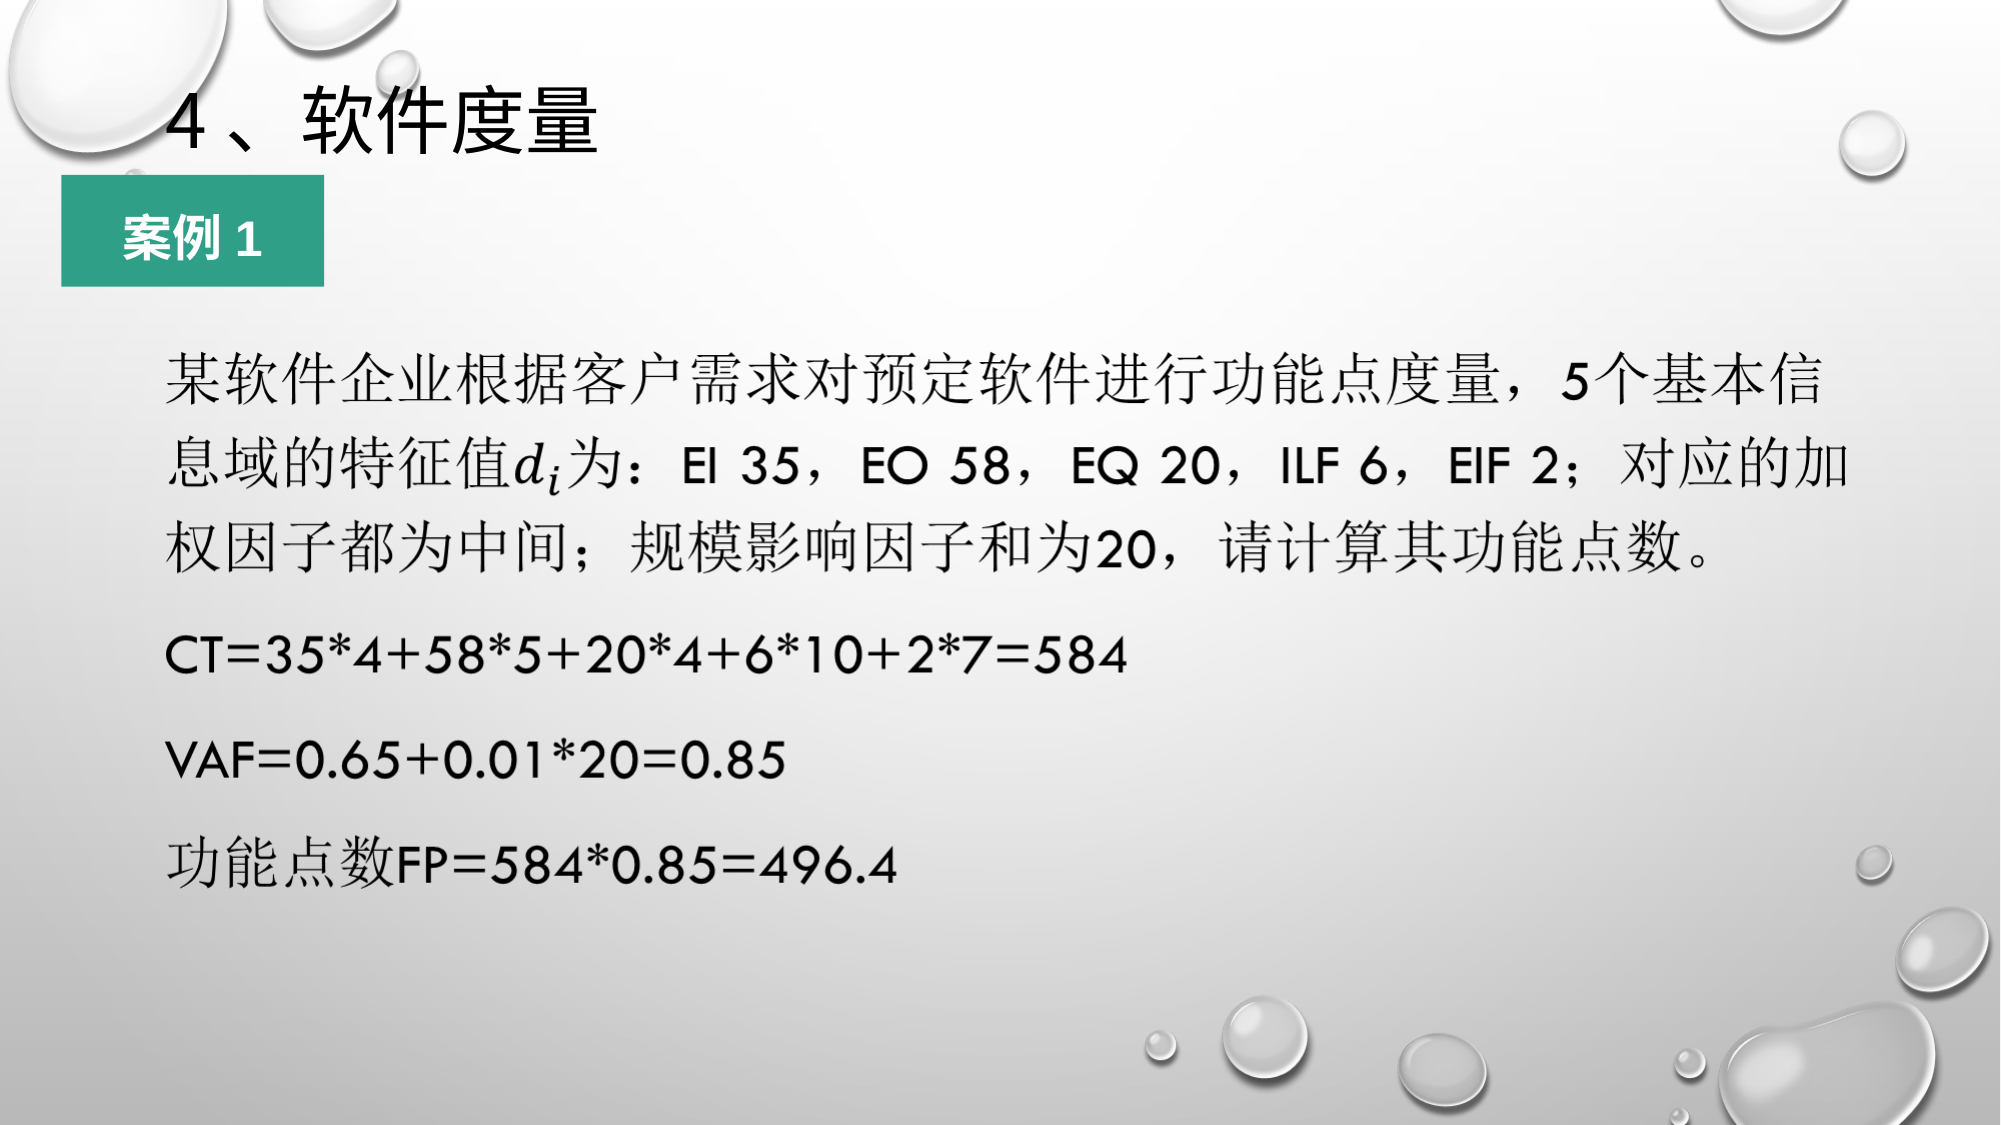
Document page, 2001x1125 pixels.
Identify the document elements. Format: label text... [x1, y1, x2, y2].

picture [0, 0, 2000, 1125]
text_box 案例1 [61, 174, 325, 287]
title 4、软件度量 [149, 31, 1850, 218]
